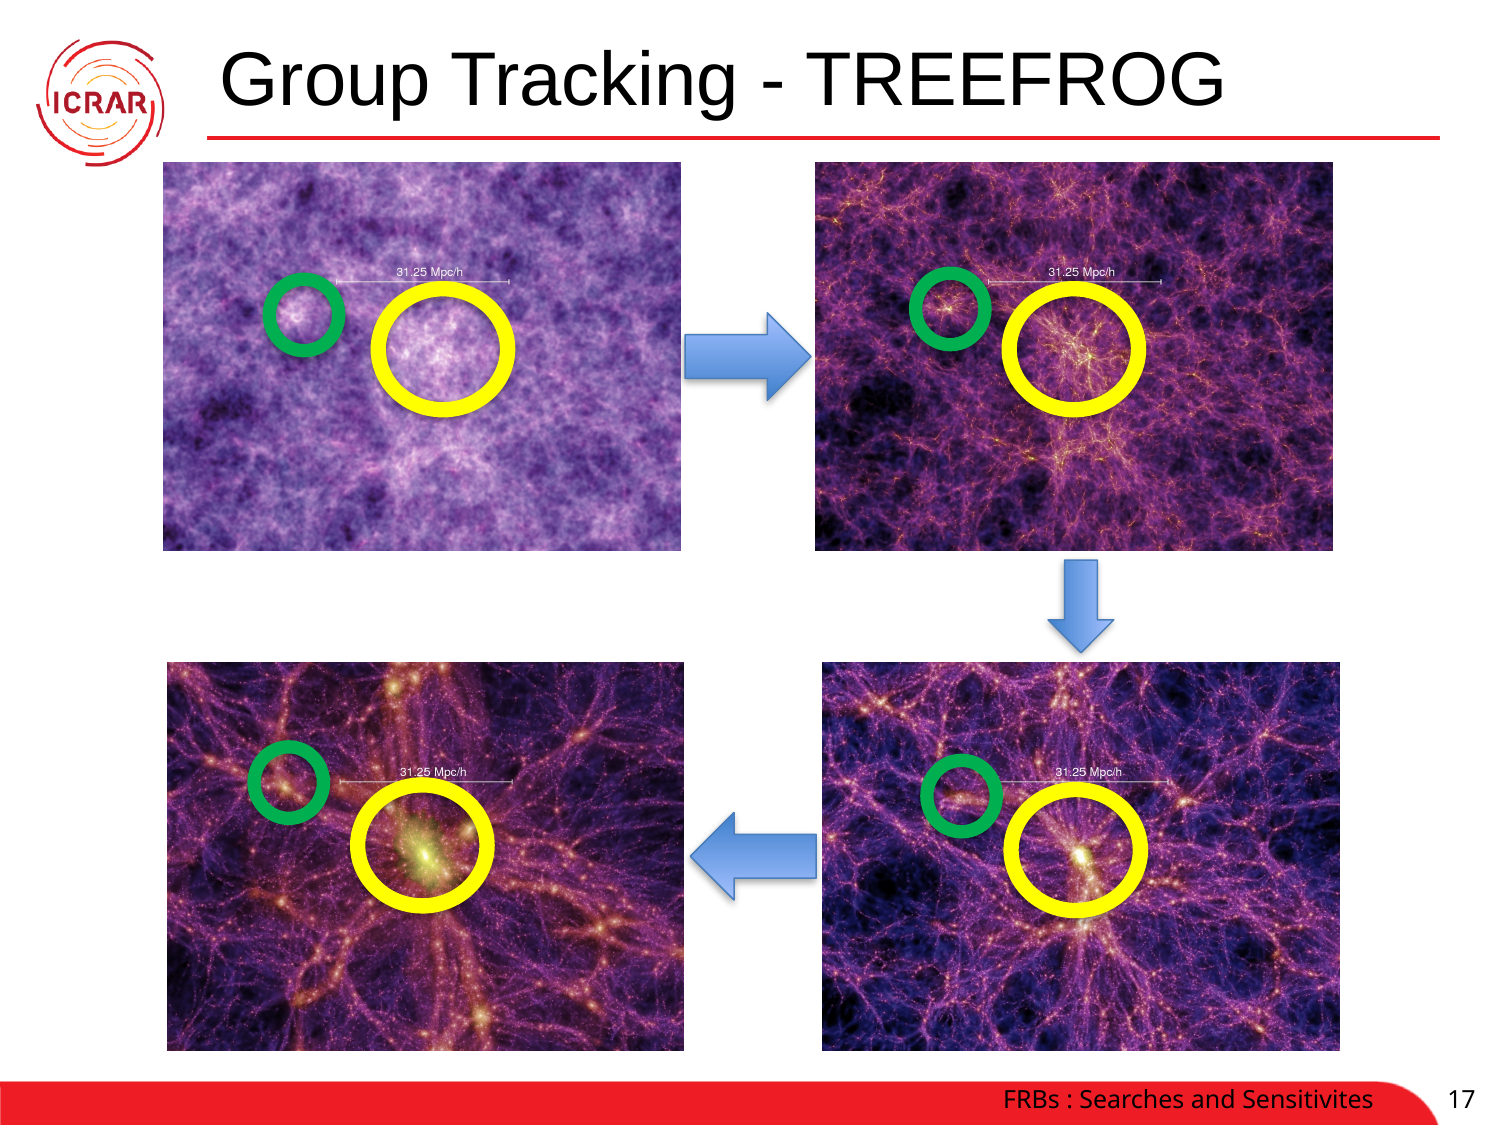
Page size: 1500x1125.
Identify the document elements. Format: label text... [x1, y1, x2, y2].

text_box [689, 811, 817, 901]
text_box [1047, 560, 1115, 654]
picture [0, 0, 1500, 1125]
footer FRBs : Searches and Sensitivites [546, 1078, 1390, 1123]
title Group Tracking - TREEFROG [204, 21, 1464, 129]
slide_number 17 [1425, 1078, 1499, 1123]
text_box [686, 312, 810, 402]
